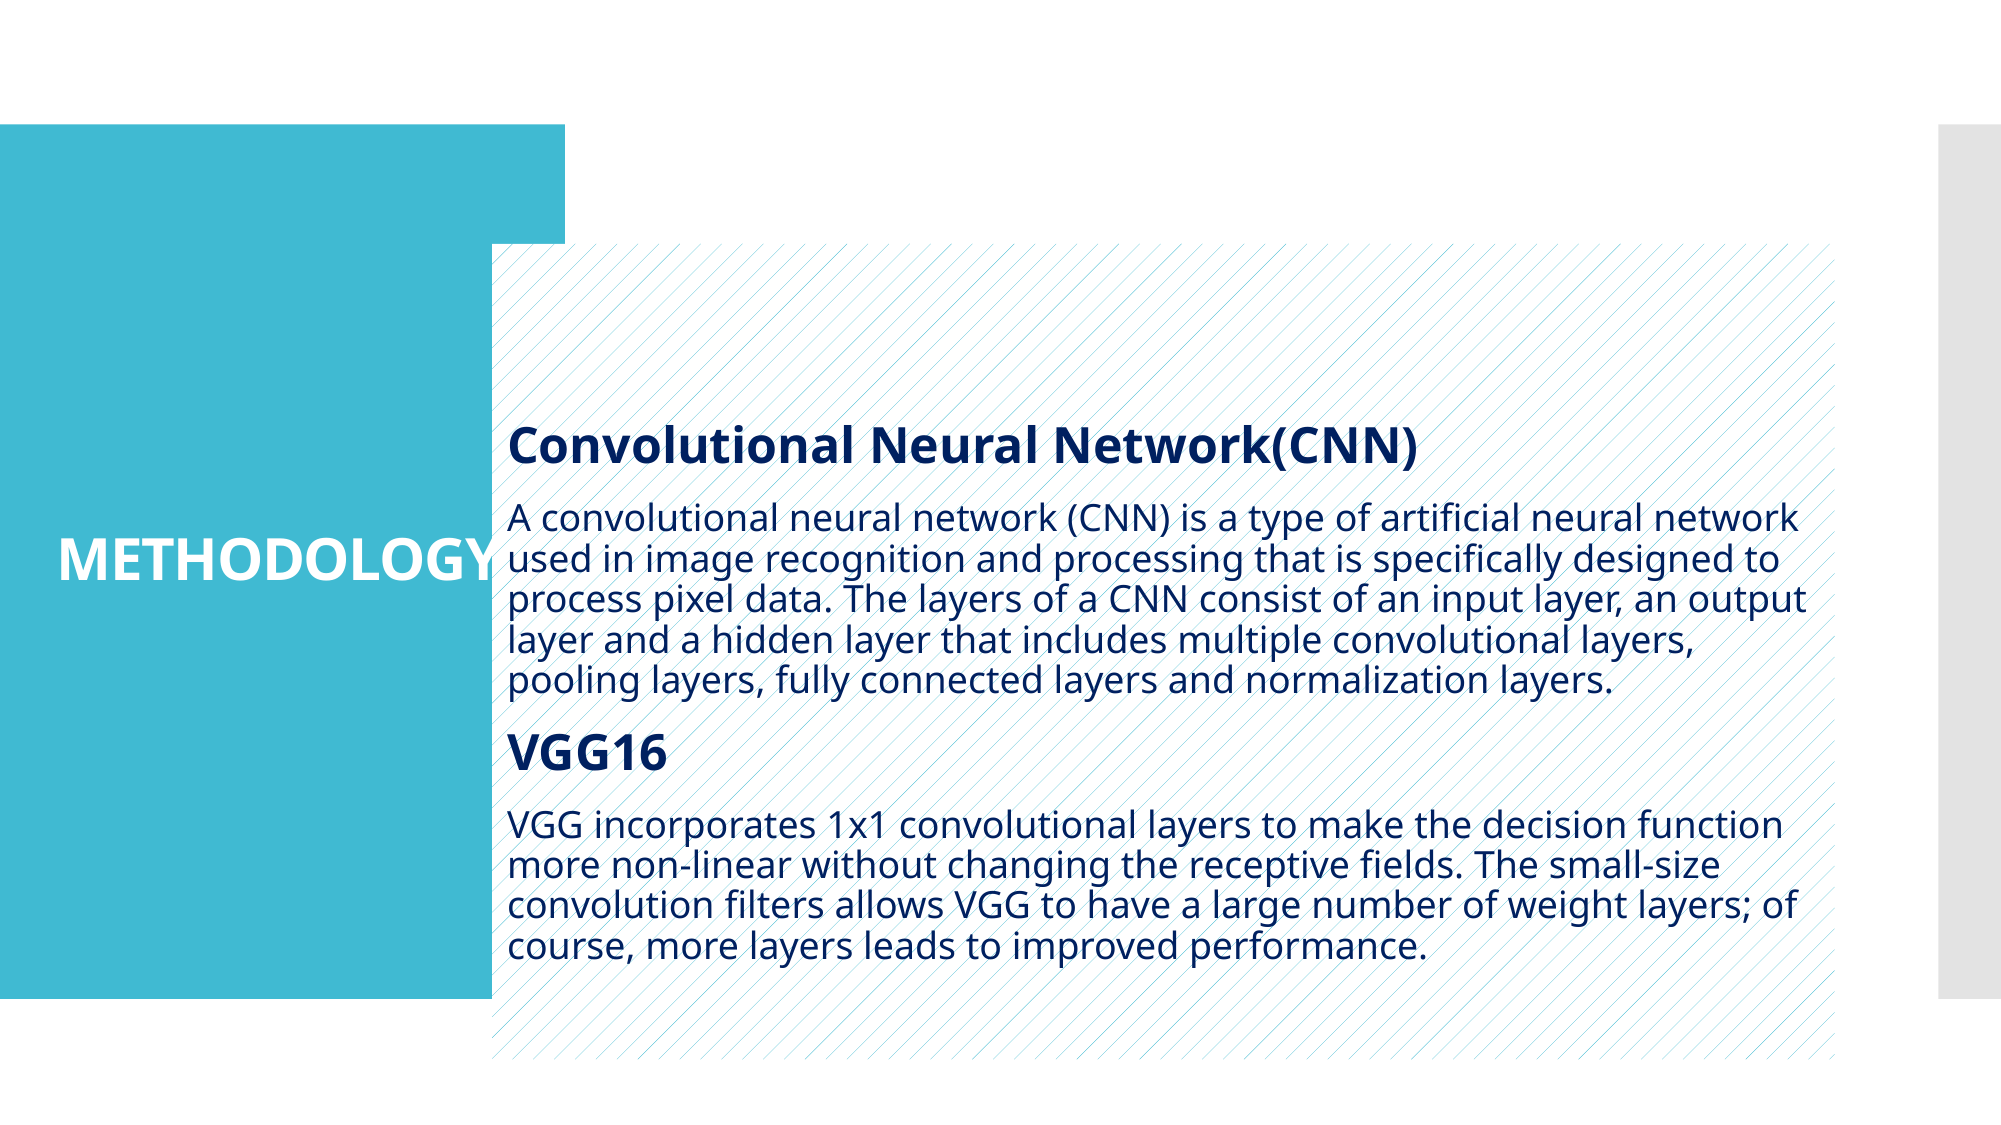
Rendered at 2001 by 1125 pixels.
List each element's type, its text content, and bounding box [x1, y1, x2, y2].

list Convolutional Neural Network(CNN) A convolutional neural network (CNN) is a type of artificial neural network used in image recognition and processing that is specifically designed to process pixel data. The layers of a CNN consist of an input layer, an output layer and a hidden layer that includes multiple convolutional layers, pooling layers, fully connected layers and normalization layers. VGG16 VGG incorporates 1x1 convolutional layers to make the decision function more non-linear without changing the receptive fields. The small-size convolution filters allows VGG to have a large number of weight layers; of course, more layers leads to improved performance. [492, 243, 1835, 1060]
title METHODOLOGY [41, 184, 525, 940]
